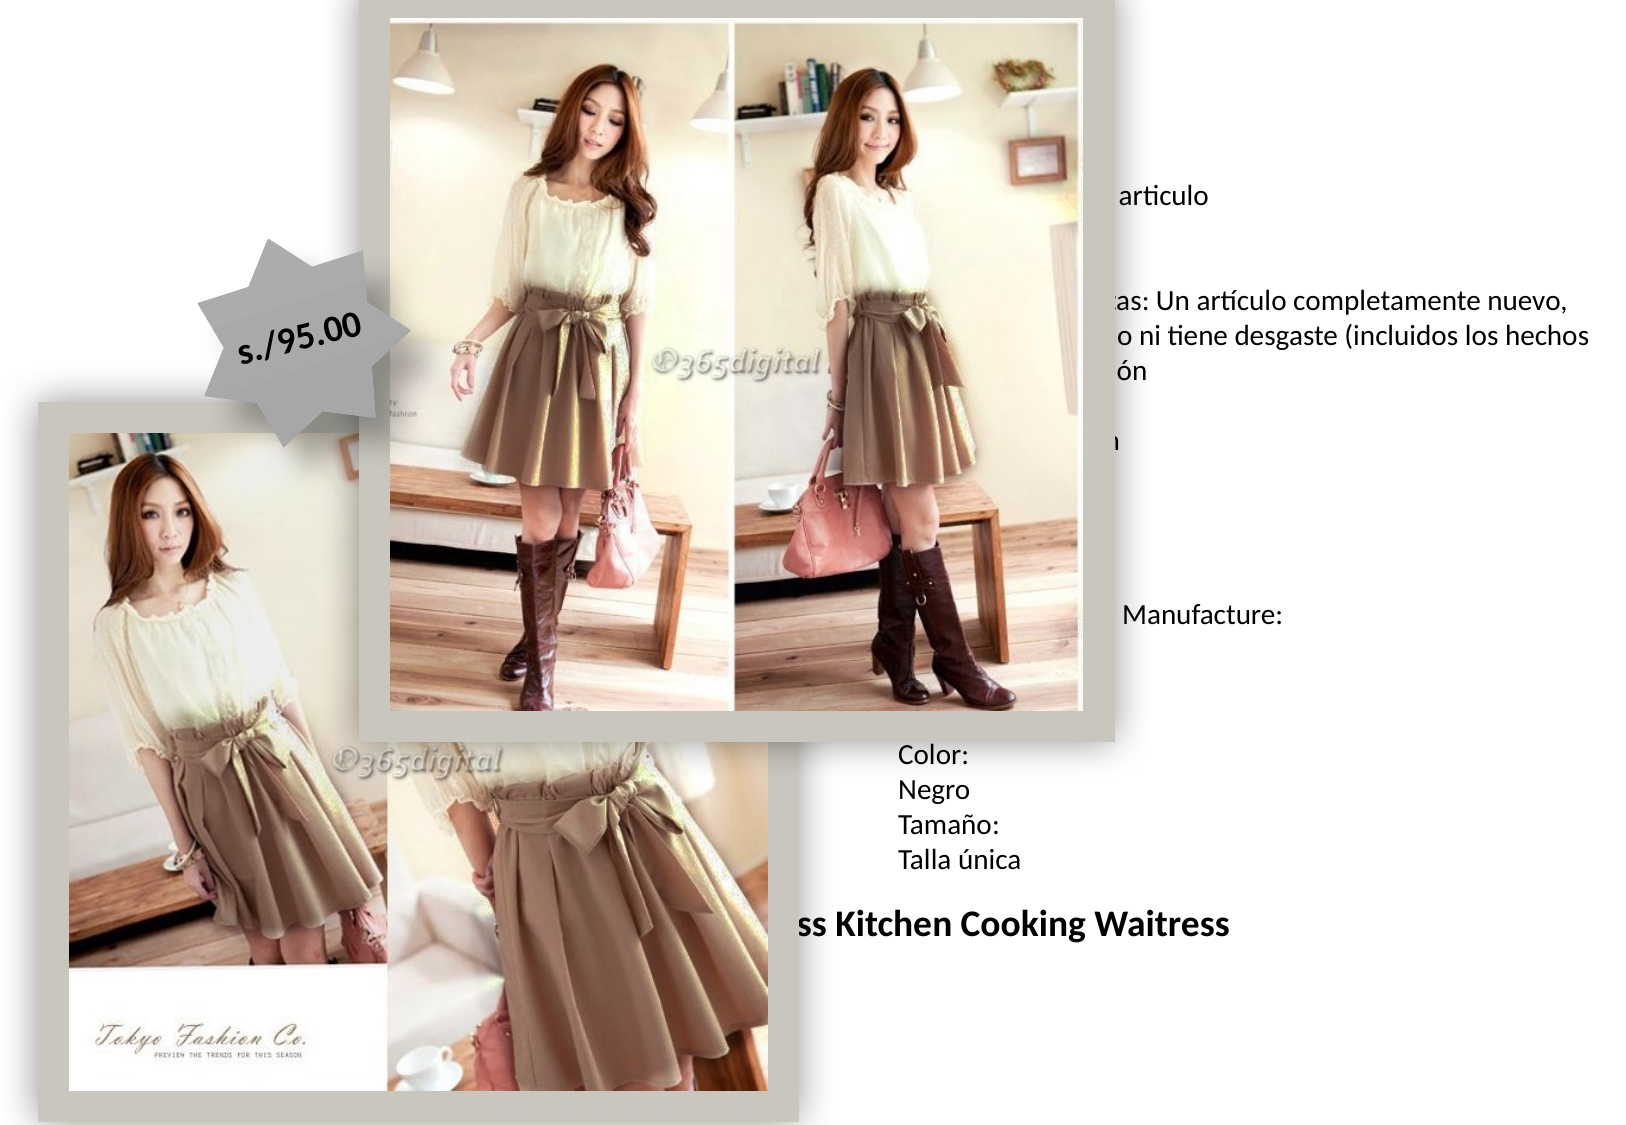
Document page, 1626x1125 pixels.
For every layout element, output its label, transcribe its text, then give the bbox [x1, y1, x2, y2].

text_box [204, 306, 390, 433]
text_box Caracteristicas del articulo Estado: Nuevo con etiquetas: Un artículo completamente nuevo, que no fue utilizado ni tiene desgaste (incluidos los hechos a ... Más información Material: Mezcla de algodón Marca: Sin marca Patrón: Soild&Checked Country/Region of Manufacture: China Sexo: Unisex Color: Negro Tamaño: Talla única [883, 168, 1625, 883]
picture [68, 17, 1084, 1091]
text_box [197, 238, 366, 338]
text_box s./95.00 [215, 287, 383, 383]
text_box Women Vintage Retro Bowknot Bib Apron Dress Kitchen Cooking Waitress Restaurant [826, 891, 1315, 997]
